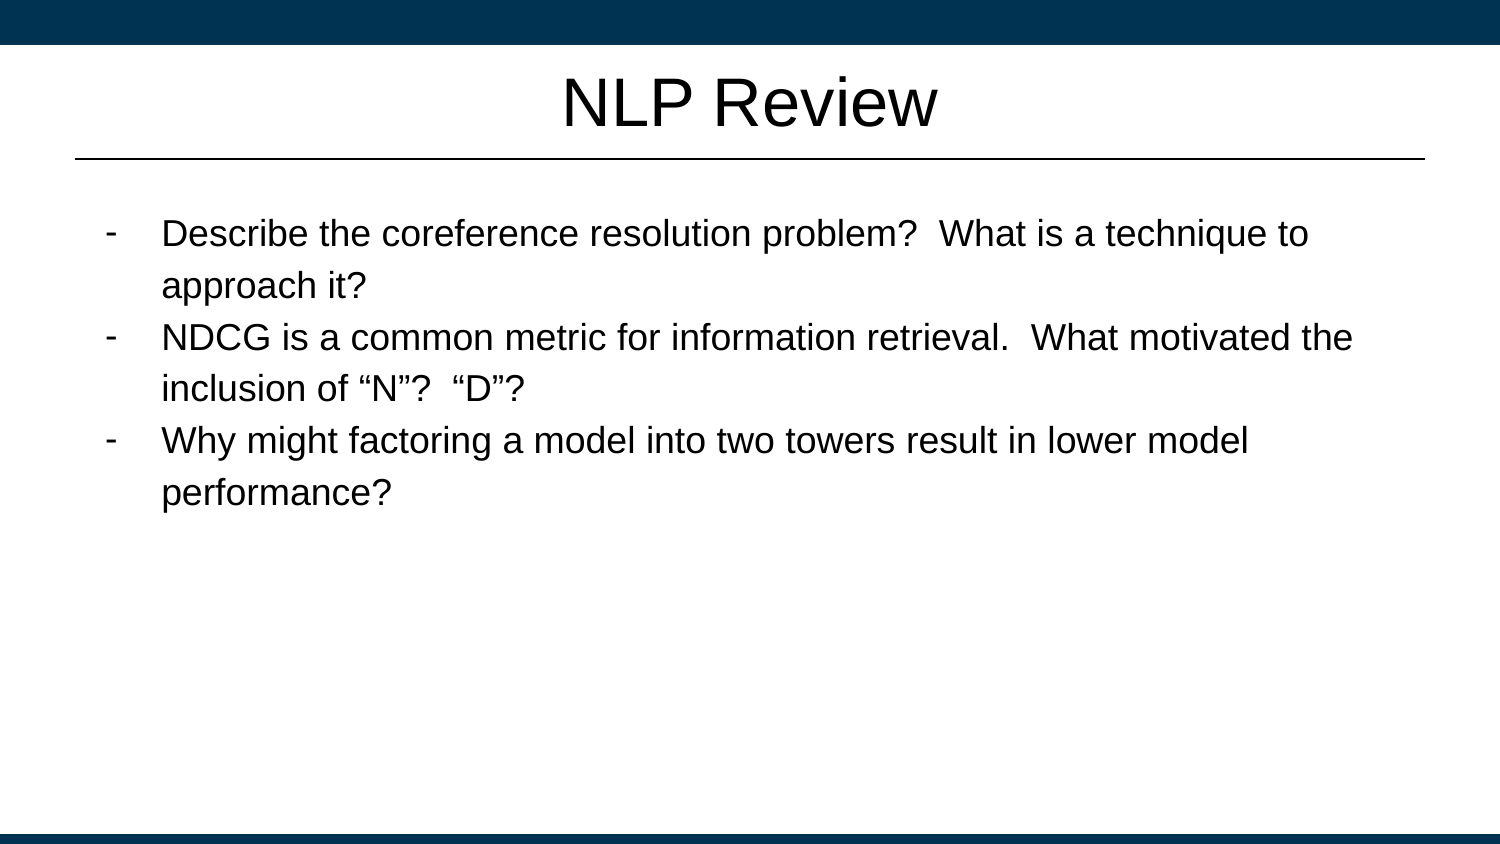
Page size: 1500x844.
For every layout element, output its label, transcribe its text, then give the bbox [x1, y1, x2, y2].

list Describe the coreference resolution problem? What is a technique to approach it? NDCG is a common metric for information retrieval. What motivated the inclusion of “N”? “D”? Why might factoring a model into two towers result in lower model performance? [75, 196, 1425, 754]
title NLP Review [75, 28, 1425, 169]
